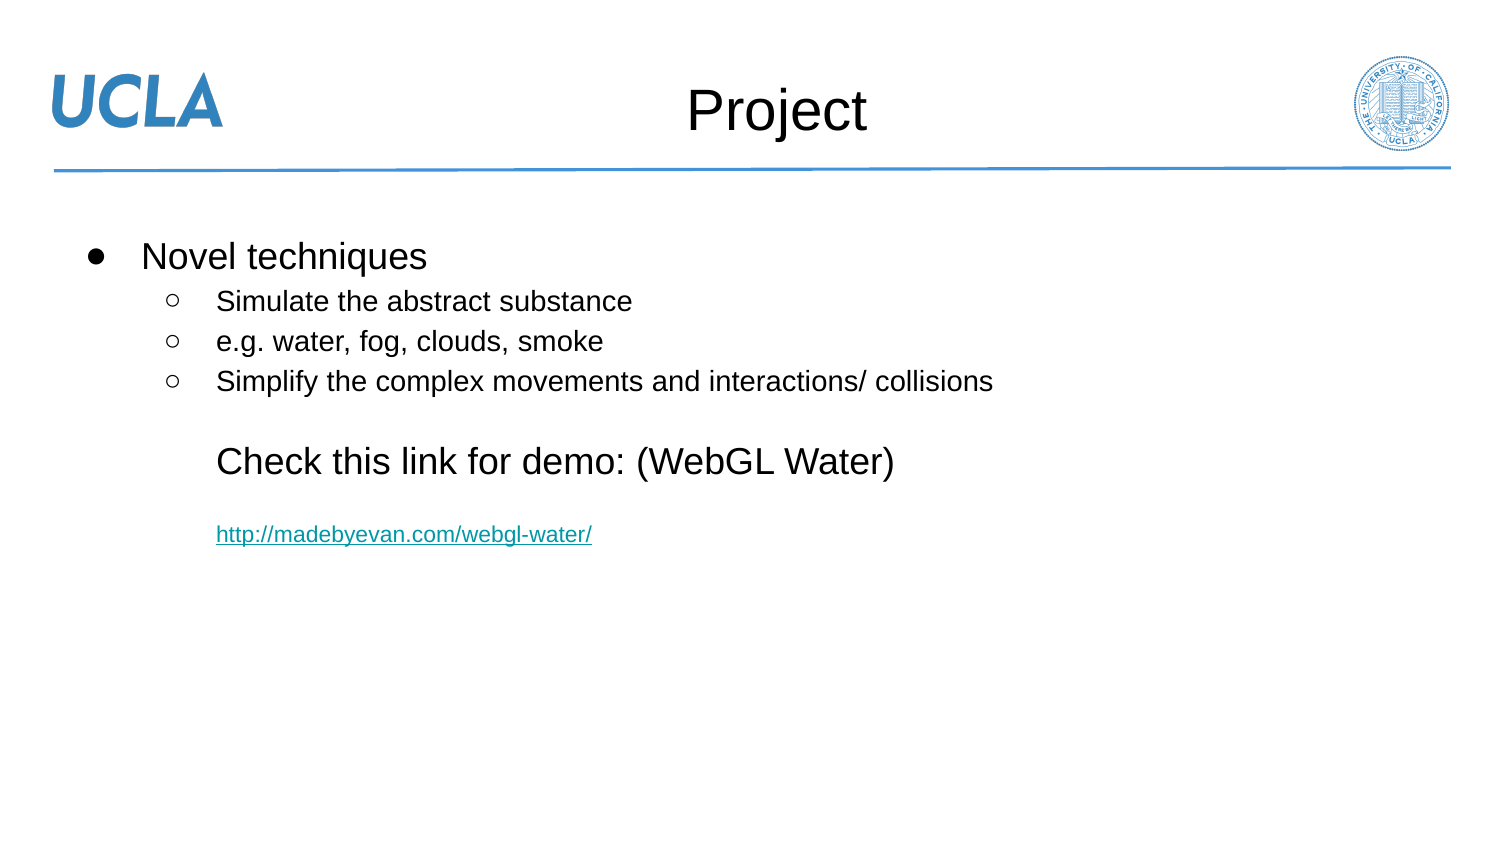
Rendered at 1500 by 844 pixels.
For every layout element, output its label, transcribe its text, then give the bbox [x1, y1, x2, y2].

picture [1354, 56, 1450, 152]
title Project [228, 56, 1327, 151]
picture [50, 70, 224, 129]
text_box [53, 167, 1452, 171]
list Novel techniques Simulate the abstract substance e.g. water, fog, clouds, smoke Simplify the complex movements and interactions/ collisions Check this link for demo: (WebGL Water) http://madebyevan.com/webgl-water/ [51, 210, 1449, 802]
